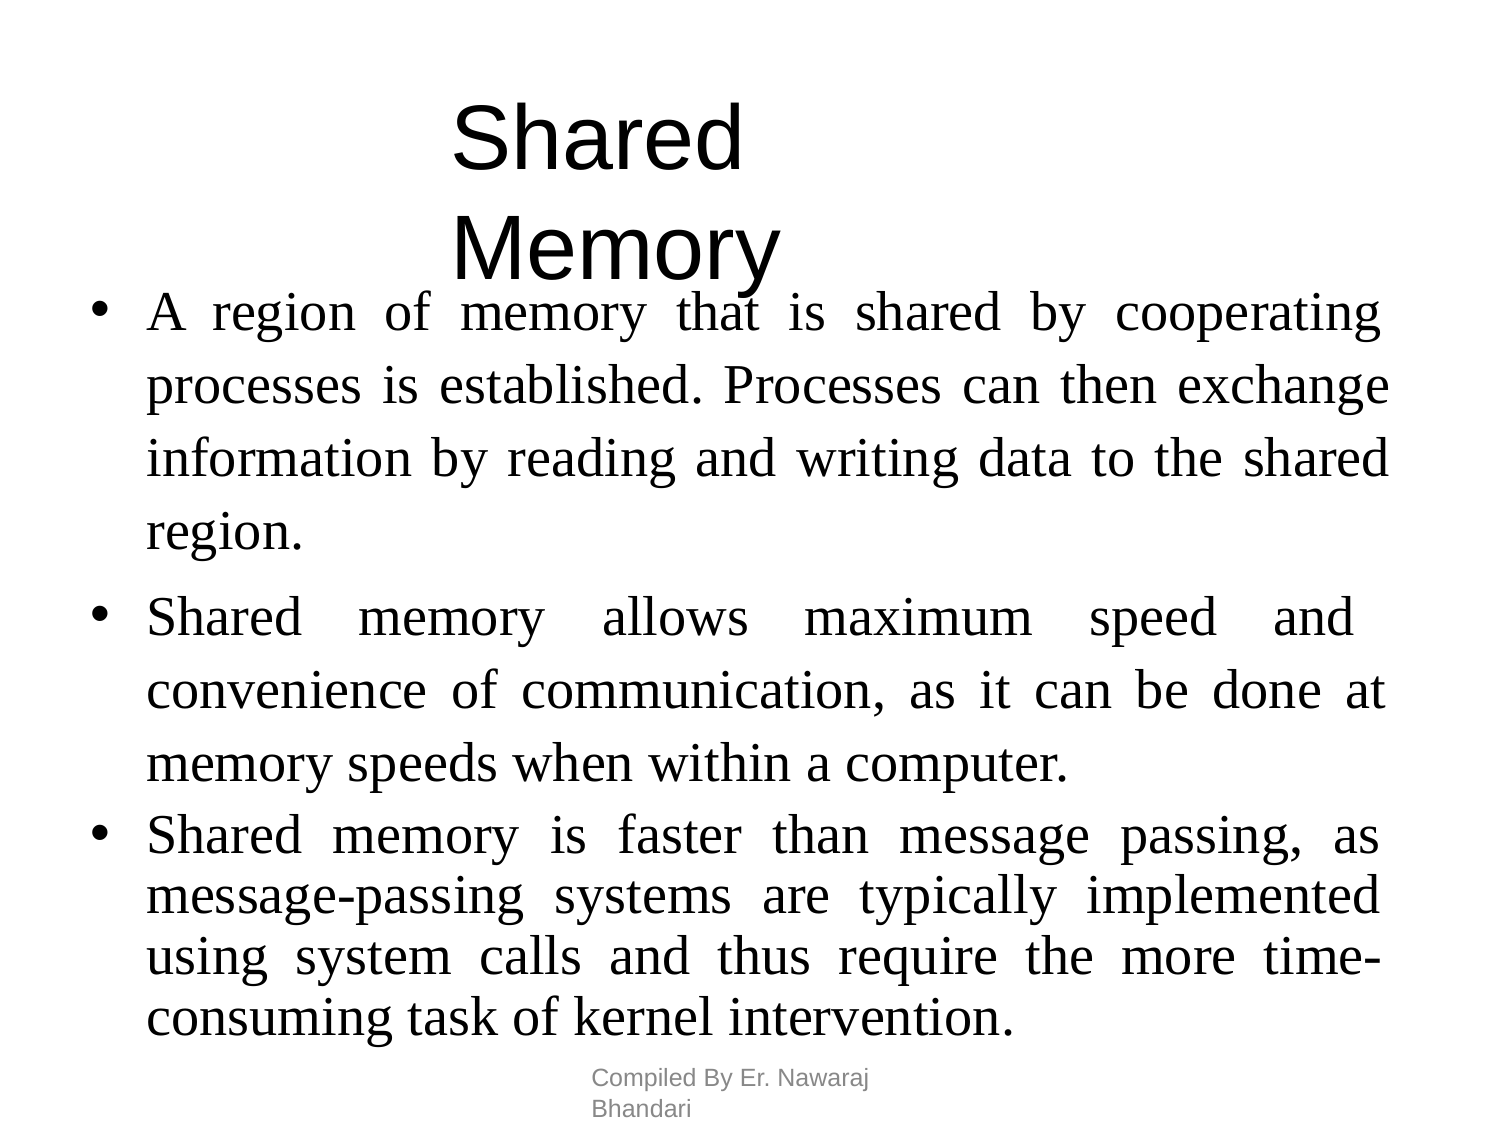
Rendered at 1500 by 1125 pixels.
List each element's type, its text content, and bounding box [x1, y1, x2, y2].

text_box A region of memory that is shared by cooperating processes is established. Processes can then exchange information by reading and writing data to the shared region. Shared memory allows maximum speed and convenience of communication, as it can be done at memory speeds when within a computer. Shared memory is faster than message passing, as message-passing systems are typically implemented using system calls and thus require the more time- consuming task of kernel intervention. [87, 259, 1413, 1048]
title Shared Memory [448, 75, 1053, 259]
footer Compiled By Er. Nawaraj Bhandari [589, 1060, 911, 1125]
